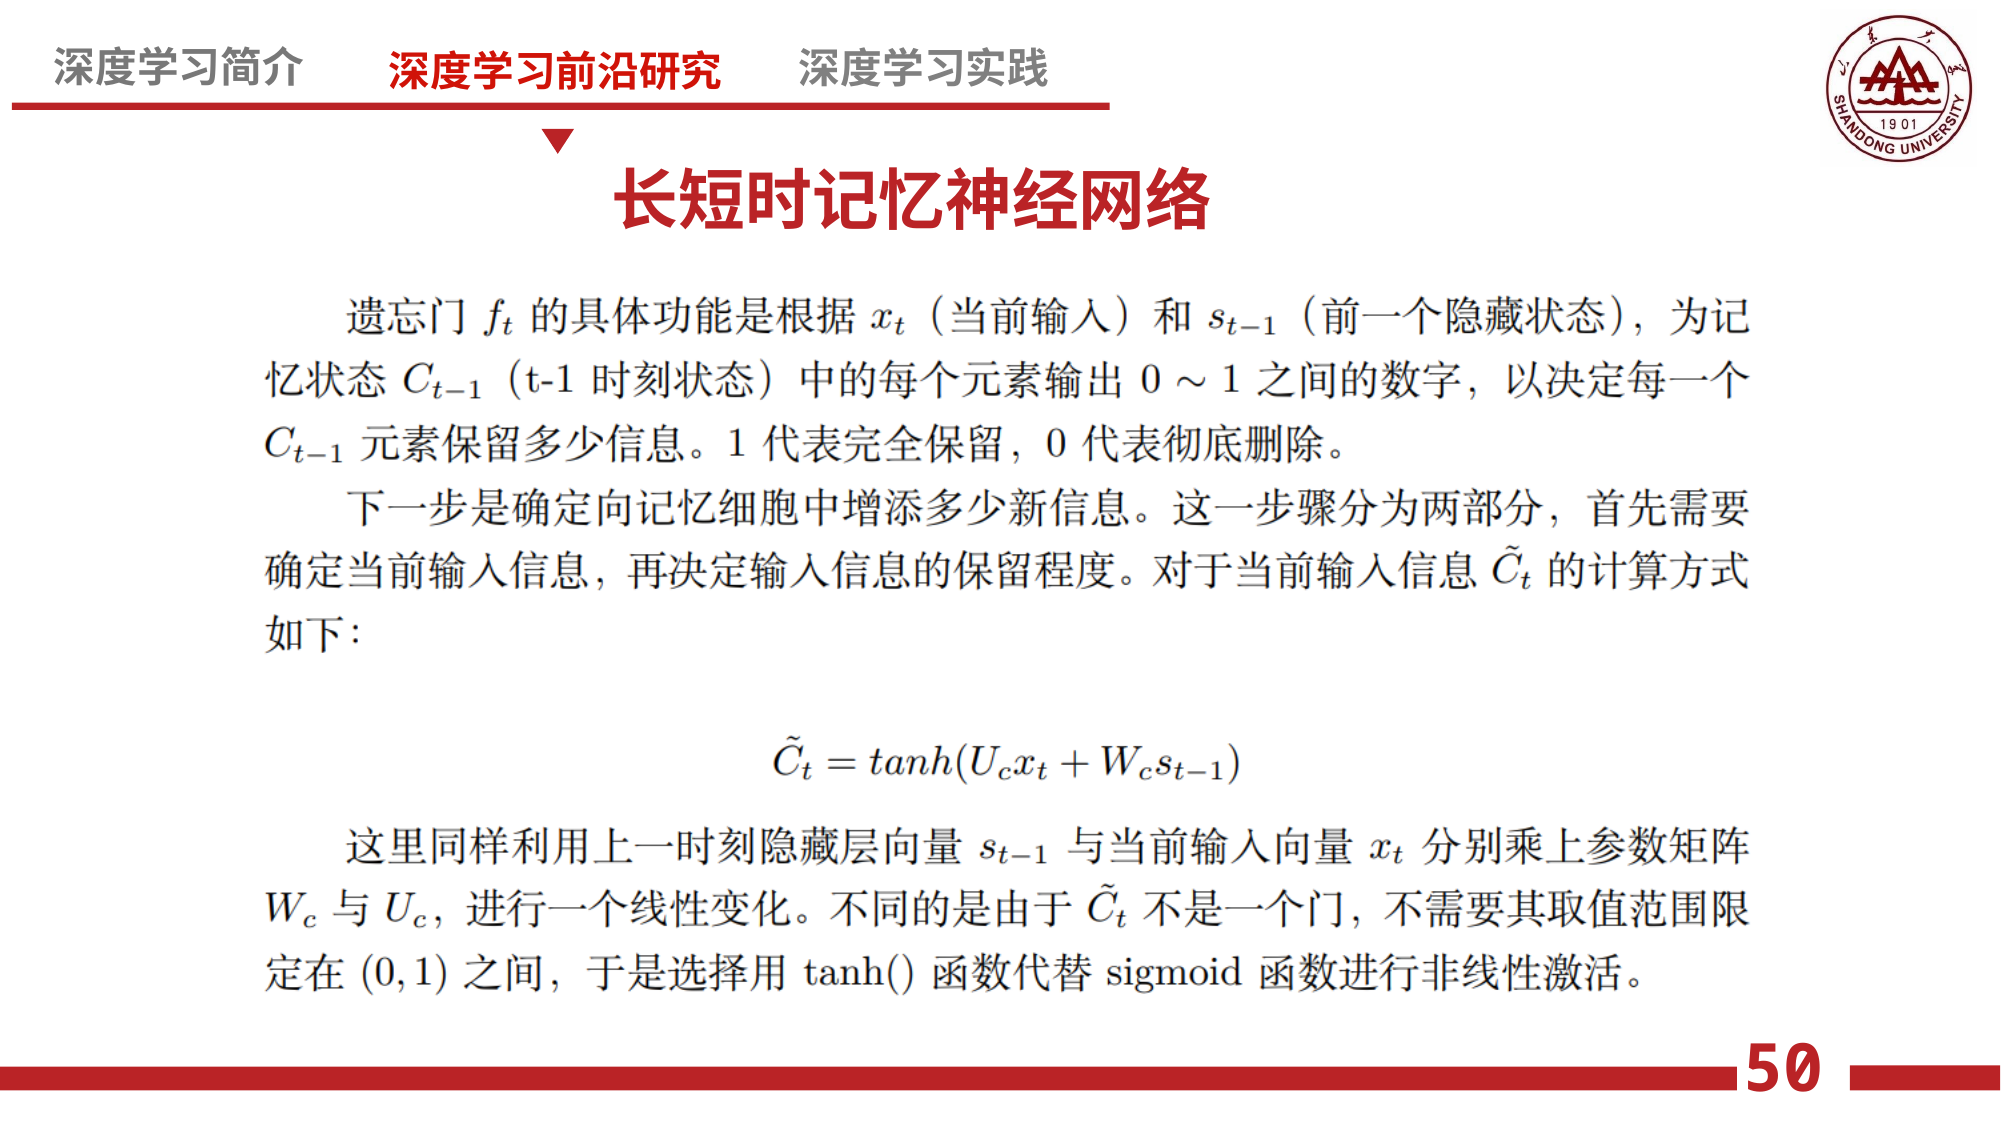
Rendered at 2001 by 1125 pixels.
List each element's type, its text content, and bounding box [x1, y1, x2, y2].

picture [1820, 9, 1977, 167]
picture [230, 276, 1770, 1007]
text_box 长短时记忆神经网络 [597, 150, 1228, 246]
